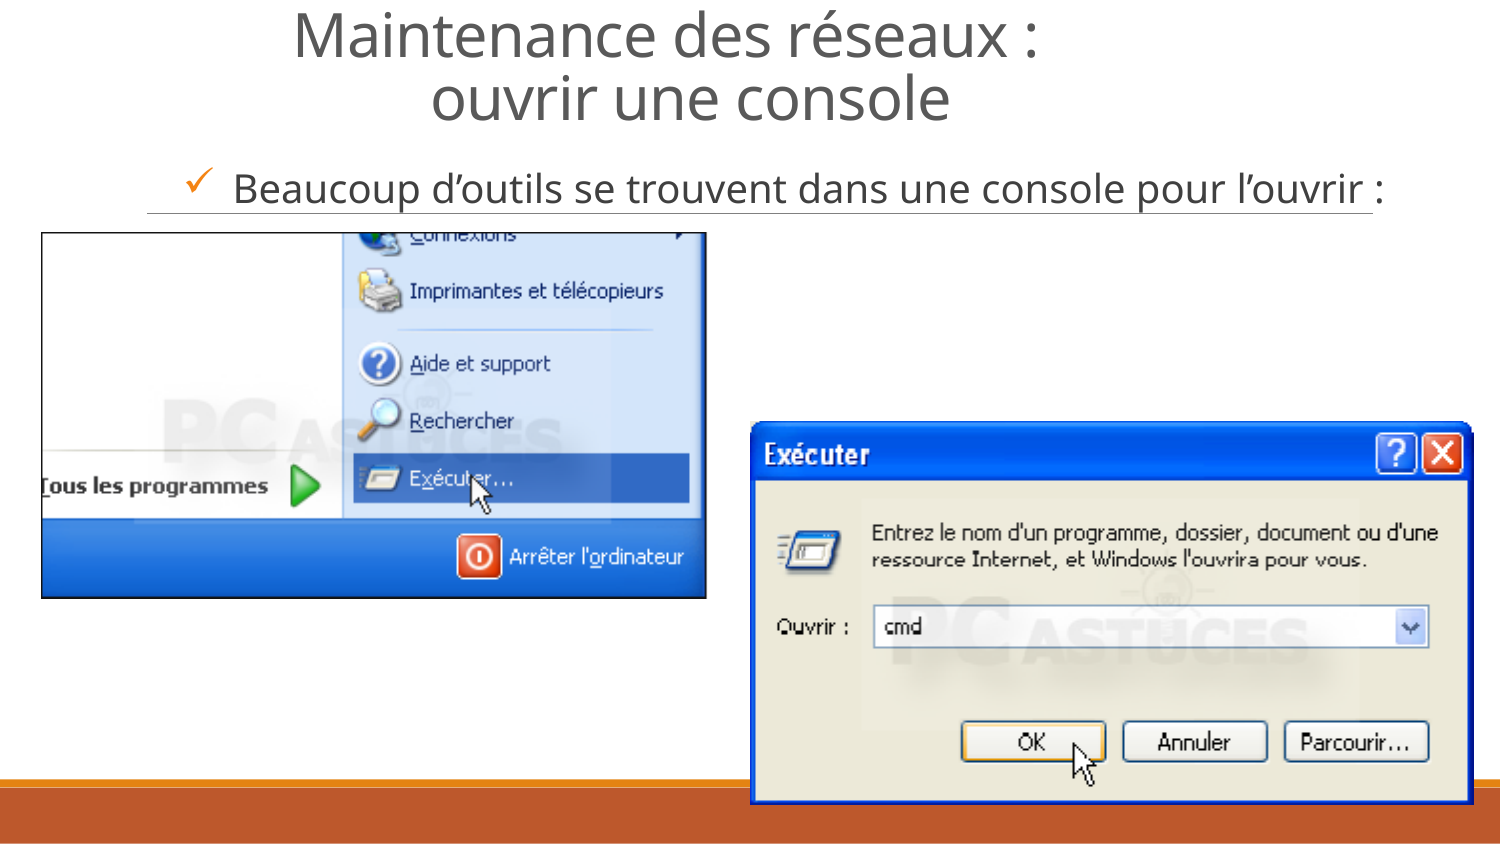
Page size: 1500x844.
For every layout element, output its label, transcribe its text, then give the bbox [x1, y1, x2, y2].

picture [749, 421, 1475, 806]
list Beaucoup d’outils se trouvent dans une console pour l’ouvrir : [183, 161, 1388, 221]
title Maintenance des réseaux : ouvrir une console [277, 0, 1500, 141]
picture [40, 232, 710, 600]
